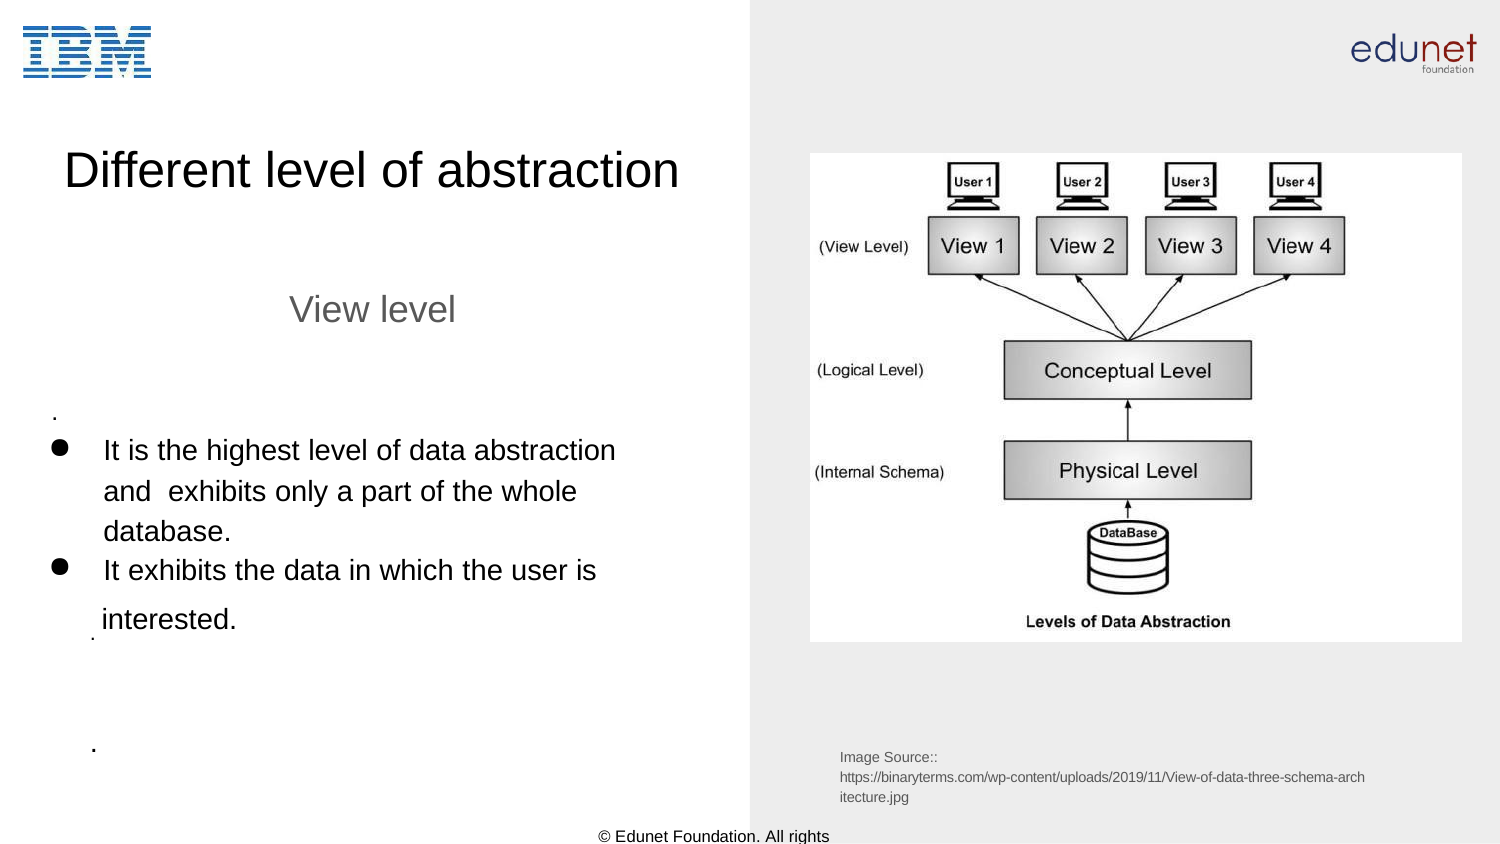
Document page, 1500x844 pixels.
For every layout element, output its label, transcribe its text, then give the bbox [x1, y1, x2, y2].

title Different level of abstraction [61, 135, 683, 279]
text_box . It is the highest level of data abstraction and exhibits only a part of the whole database. It exhibits the data in which the user is . interested. . [37, 390, 684, 759]
picture [23, 26, 151, 78]
text_box View level [287, 282, 460, 330]
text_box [749, 0, 1500, 844]
footer © Edunet Foundation. All rights reserved. [596, 825, 744, 844]
